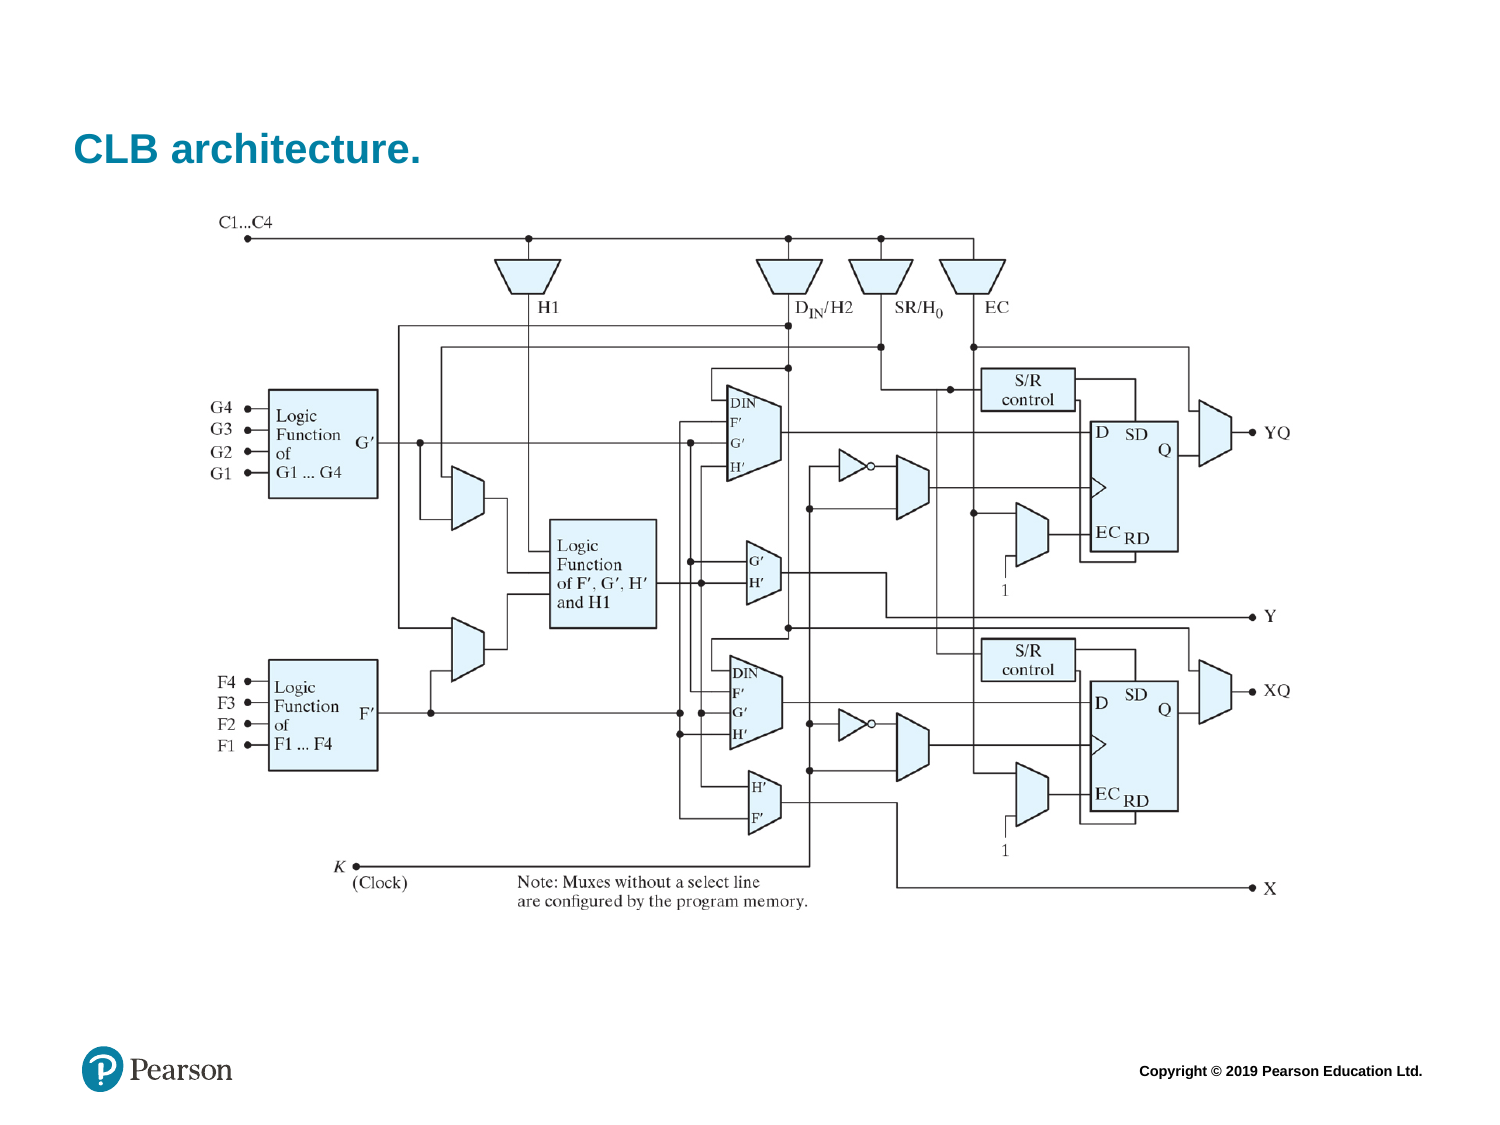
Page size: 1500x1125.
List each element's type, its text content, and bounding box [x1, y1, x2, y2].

picture [207, 212, 1293, 913]
title CLB architecture. [73, 71, 1450, 227]
